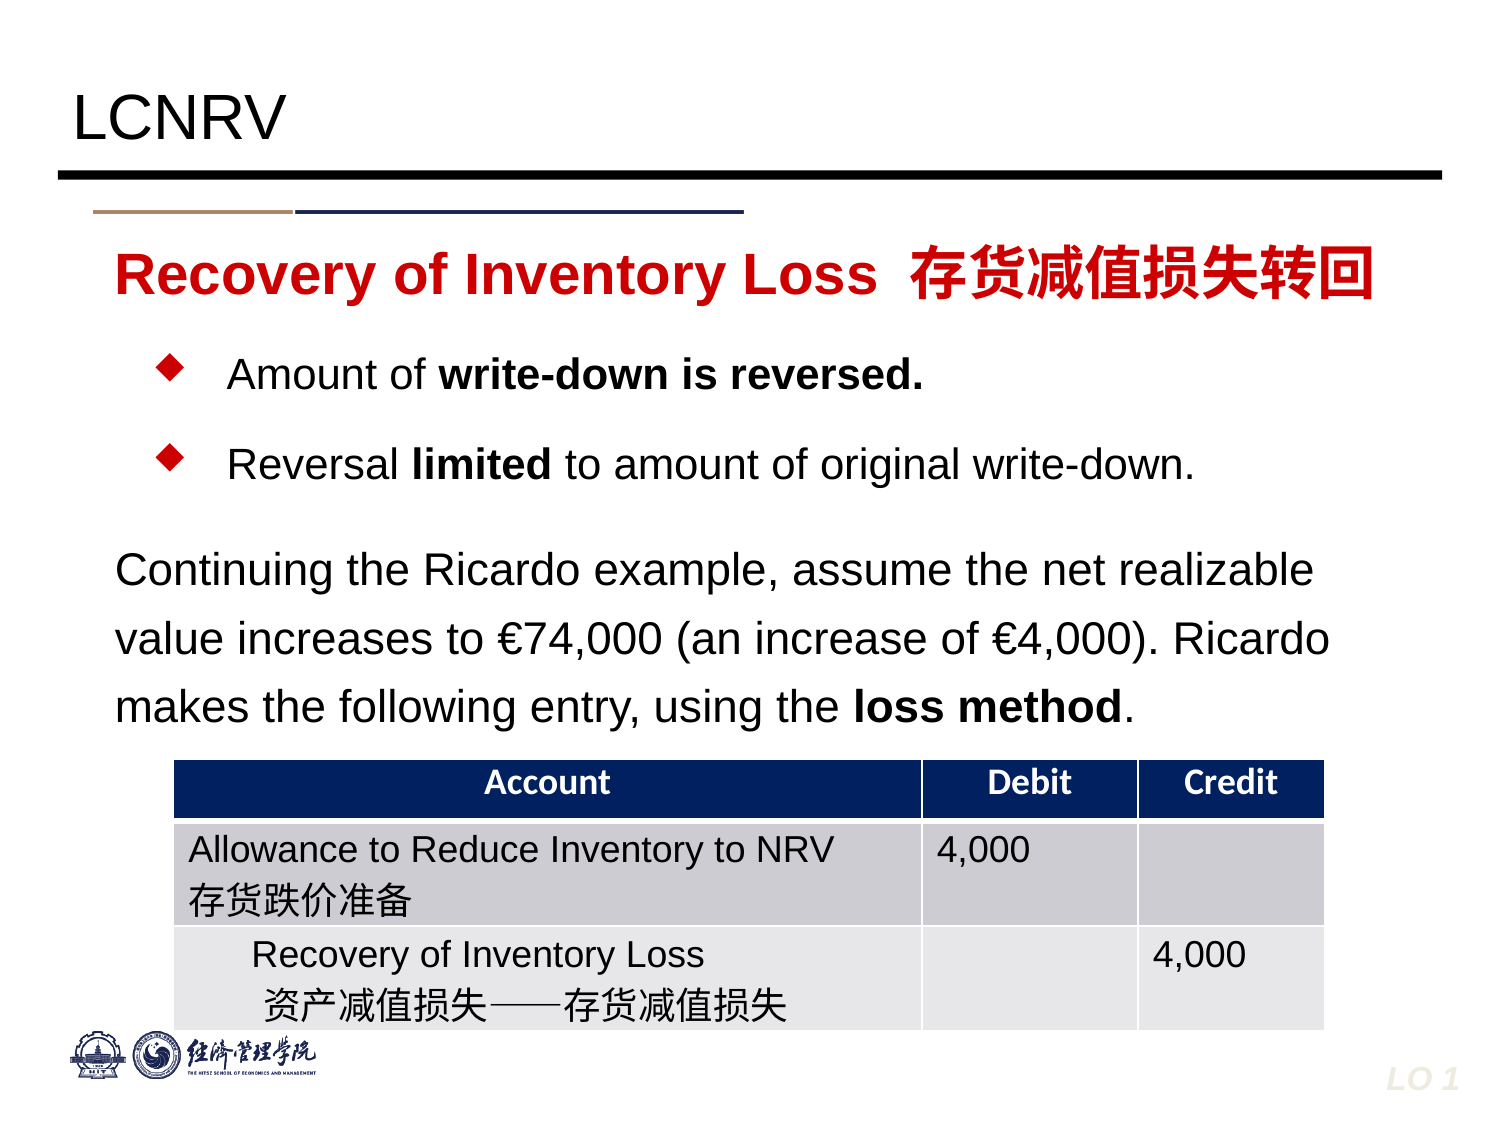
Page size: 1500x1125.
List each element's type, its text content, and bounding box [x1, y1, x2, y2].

table_cell 4,000 [923, 824, 1137, 925]
text_box LO 1 [1324, 1049, 1475, 1105]
text_box Recovery of Inventory Loss 存货减值损失转回 [99, 224, 1438, 314]
table_cell Allowance to Reduce Inventory to NRV 存货跌价准备 [174, 824, 921, 925]
table_header Account [174, 760, 921, 818]
table_cell Recovery of Inventory Loss 资产减值损失——存货减值损失 [174, 927, 921, 1030]
text_box Amount of write-down is reversed. Reversal limited to amount of original write-down. Continuing the Ricardo example, assume the net realizable value increases to €74,000 (an increase of €4,000). Ricardo makes the following entry, using the loss method. [99, 324, 1413, 740]
table_cell 4,000 [1139, 927, 1324, 1030]
title LCNRV [57, 67, 445, 160]
picture [93, 210, 744, 214]
table_cell [1139, 824, 1324, 925]
picture [70, 1031, 316, 1079]
table_header Credit [1139, 760, 1324, 818]
table_cell [923, 927, 1137, 1030]
table_header Debit [923, 760, 1137, 818]
